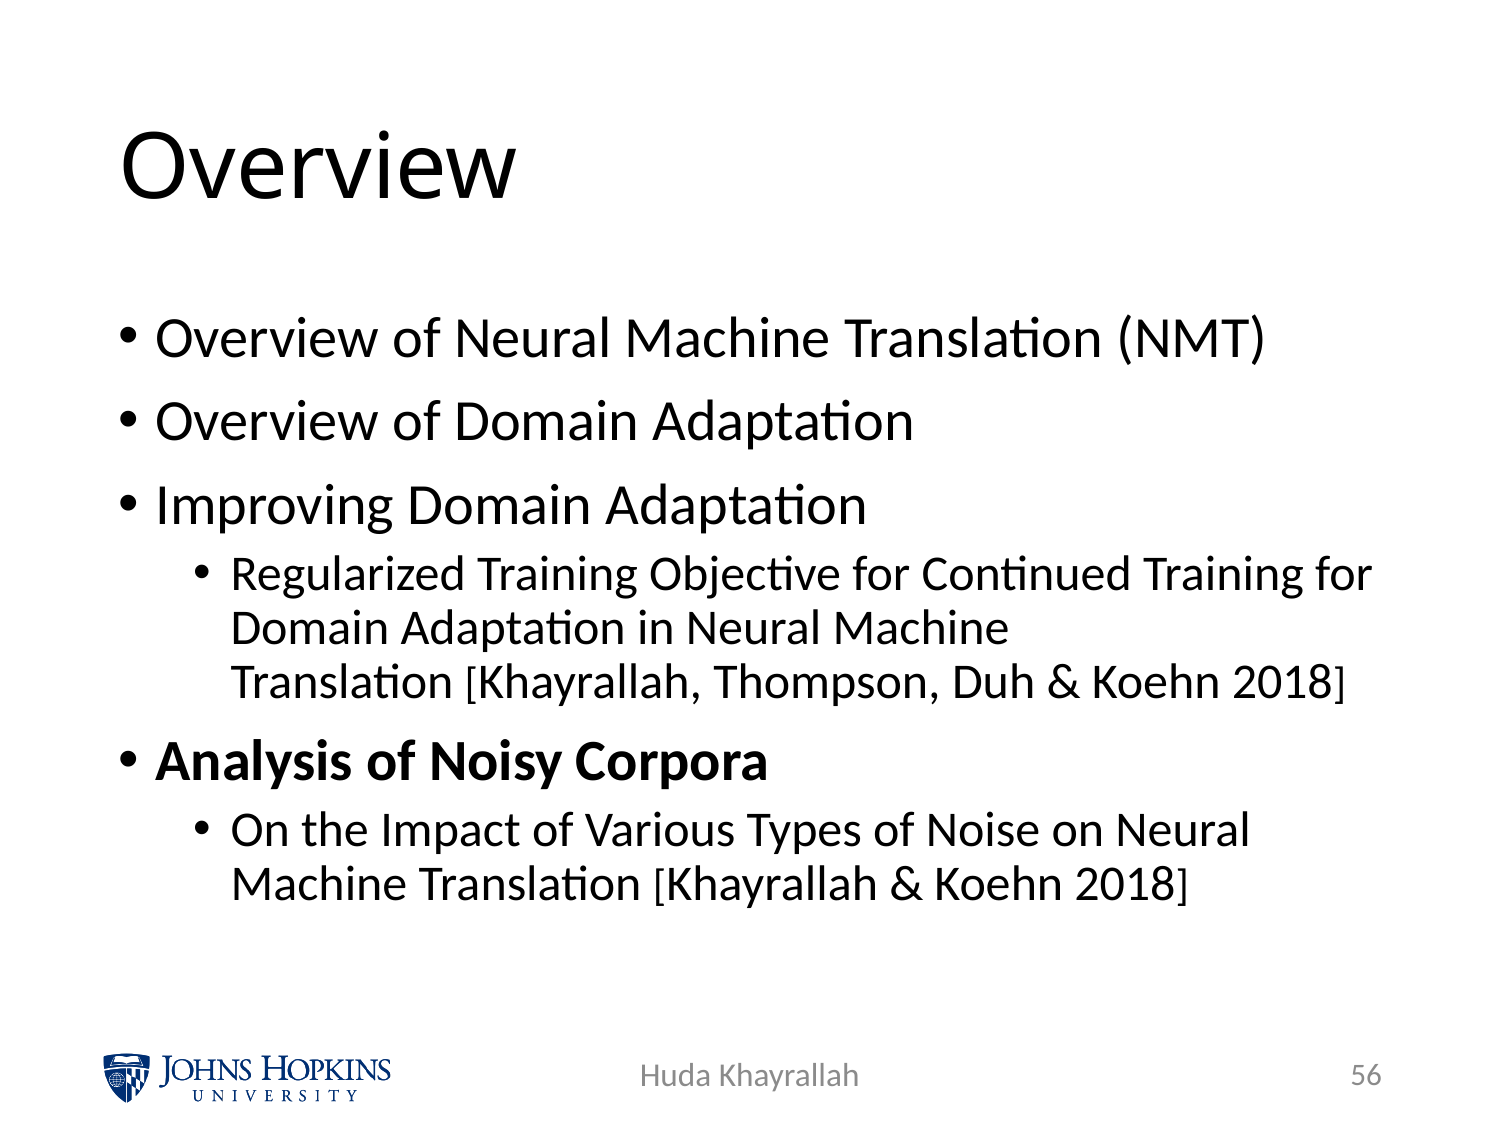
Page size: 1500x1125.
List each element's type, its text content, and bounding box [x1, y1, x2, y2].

list Overview of Neural Machine Translation (NMT) Overview of Domain Adaptation Improving Domain Adaptation Regularized Training Objective for Continued Training for Domain Adaptation in Neural Machine Translation [Khayrallah, Thompson, Duh & Koehn 2018] Analysis of Noisy Corpora On the Impact of Various Types of Noise on Neural Machine Translation [Khayrallah & Koehn 2018] [103, 299, 1397, 1014]
slide_number 55 [1059, 1042, 1397, 1103]
title Overview [103, 59, 1397, 278]
footer Huda Khayrallah [496, 1042, 1004, 1103]
